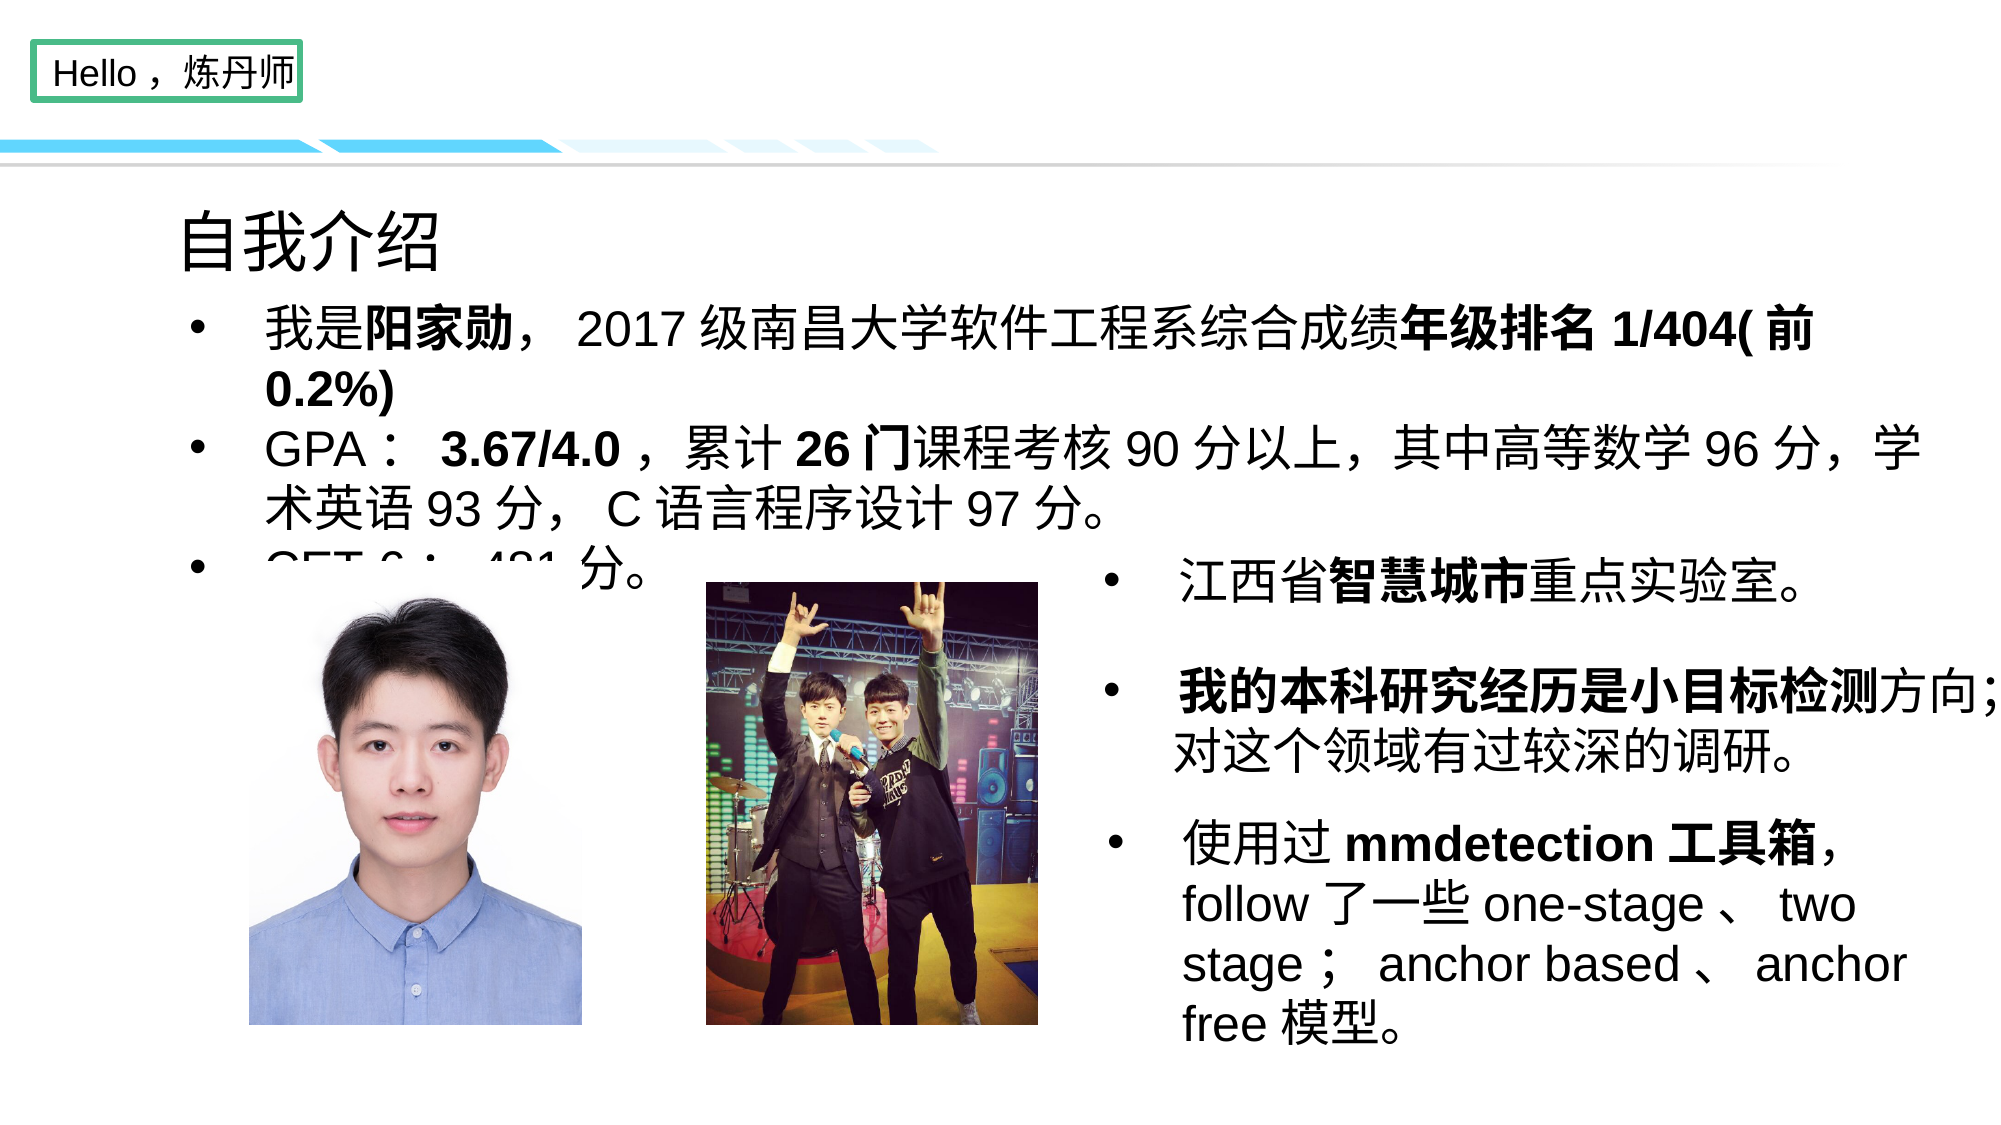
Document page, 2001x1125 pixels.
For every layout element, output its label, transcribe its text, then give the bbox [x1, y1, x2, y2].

picture [705, 582, 1038, 1026]
list 我的本科研究经历是小目标检测方向； 对这个领域有过较深的调研。 [1089, 652, 2000, 724]
title 自我介绍 [174, 200, 889, 281]
picture [0, 163, 1851, 167]
list 我是阳家勋，2017级南昌大学软件工程系综合成绩年级排名1/404(前0.2%) GPA：3.67/4.0，累计26门课程考核90分以上，其中高等数学96分，学术英语93分，C语言程序设计97分。 CET-6：481分。 [174, 288, 1950, 361]
text_box 江西省智慧城市重点实验室。 [1089, 542, 1952, 618]
text_box 使用过mmdetection工具箱， follow了一些one-stage、two stage；anchor based、anchor free模型。 [1092, 803, 2000, 879]
picture [249, 560, 582, 1026]
